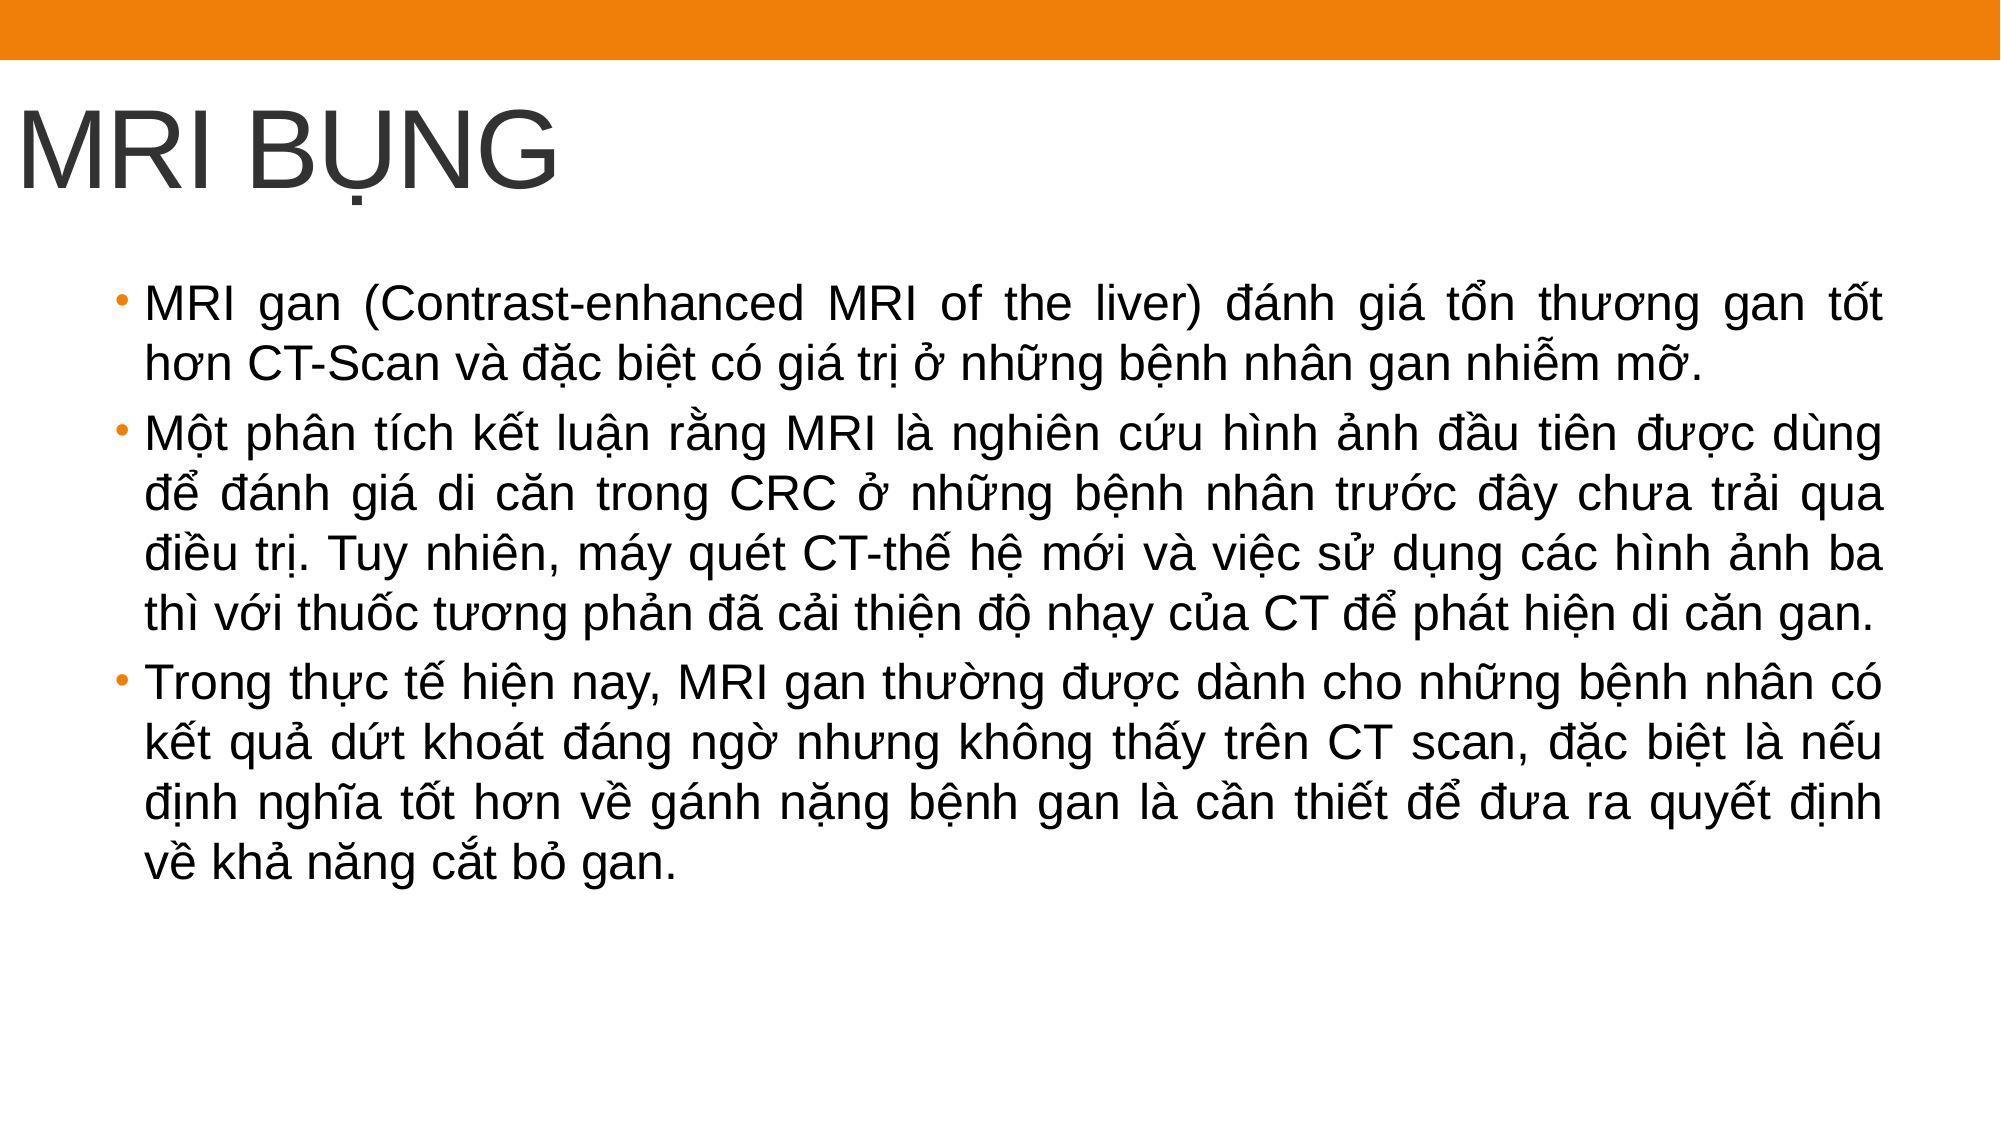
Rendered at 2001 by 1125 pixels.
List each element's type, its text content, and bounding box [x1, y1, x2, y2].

title MRI BỤNG [0, 62, 1800, 225]
list MRI gan (Contrast-enhanced MRI of the liver) đánh giá tổn thương gan tốt hơn CT-Scan và đặc biệt có giá trị ở những bệnh nhân gan nhiễm mỡ. Một phân tích kết luận rằng MRI là nghiên cứu hình ảnh đầu tiên được dùng để đánh giá di căn trong CRC ở những bệnh nhân trước đây chưa trải qua điều trị. Tuy nhiên, máy quét CT-thế hệ mới và việc sử dụng các hình ảnh ba thì với thuốc tương phản đã cải thiện độ nhạy của CT để phát hiện di căn gan. Trong thực tế hiện nay, MRI gan thường được dành cho những bệnh nhân có kết quả dứt khoát đáng ngờ nhưng không thấy trên CT scan, đặc biệt là nếu định nghĩa tốt hơn về gánh nặng bệnh gan là cần thiết để đưa ra quyết định về khả năng cắt bỏ gan. [99, 262, 1900, 1063]
